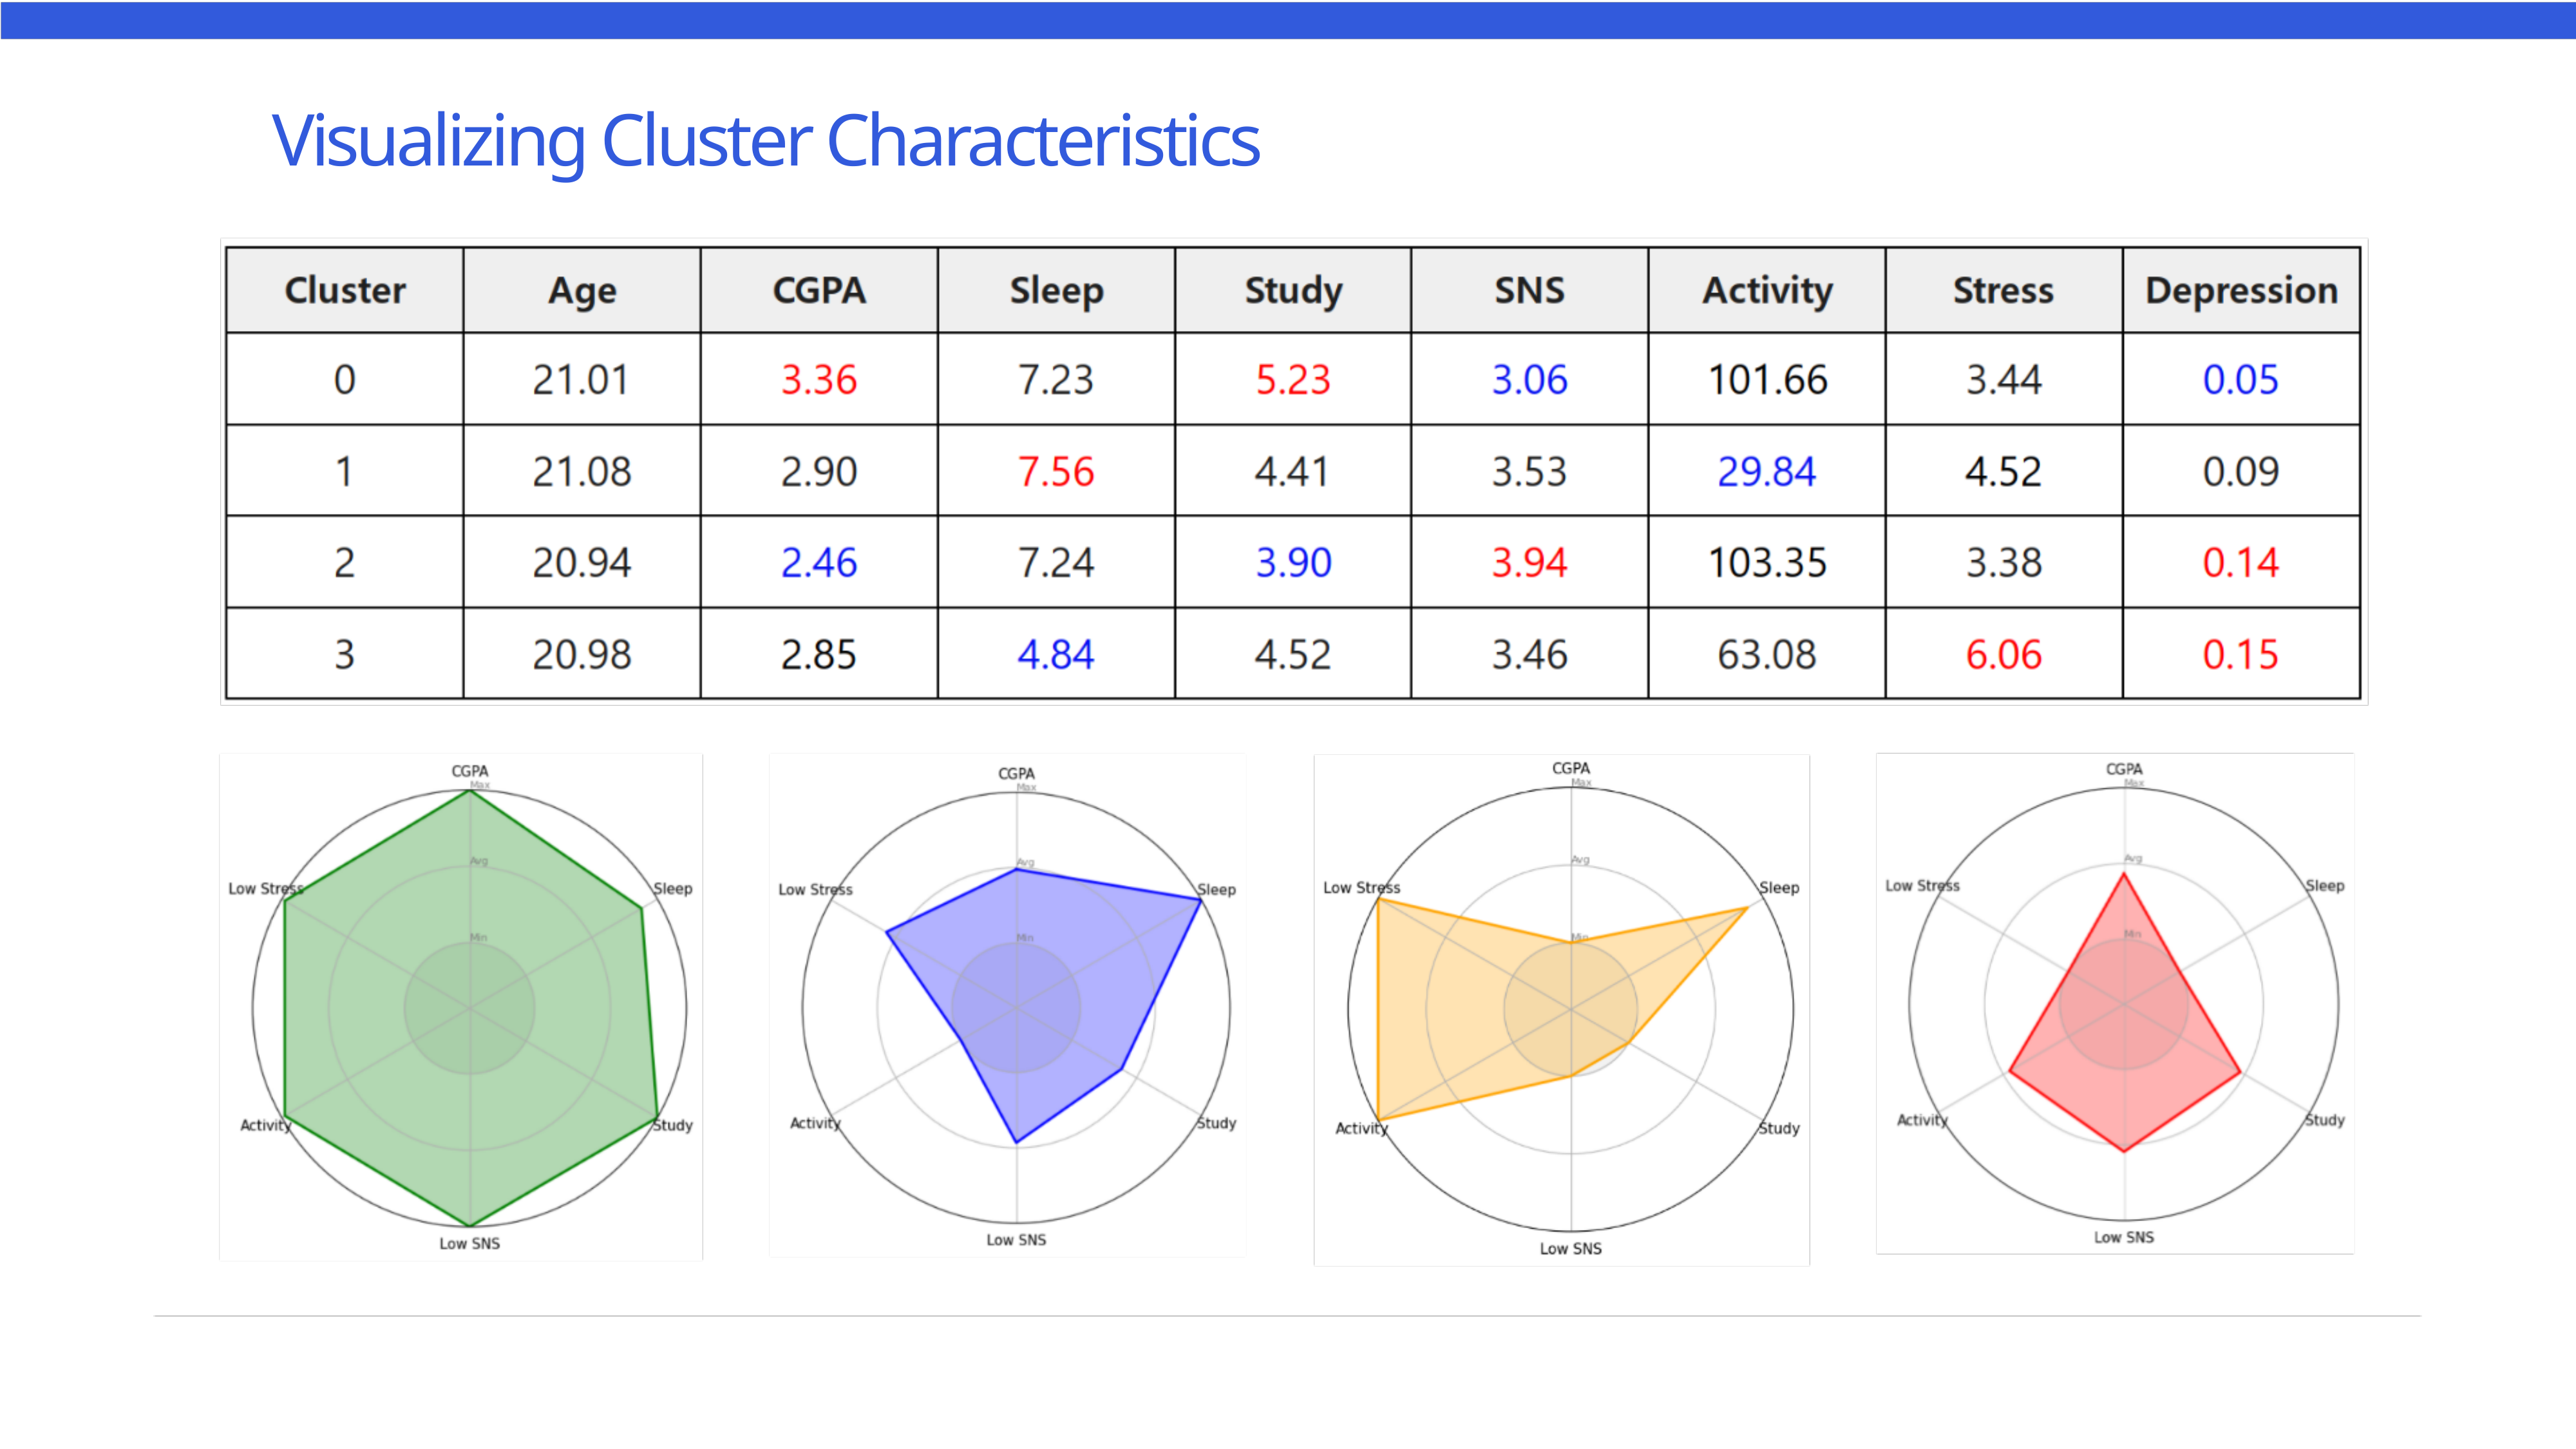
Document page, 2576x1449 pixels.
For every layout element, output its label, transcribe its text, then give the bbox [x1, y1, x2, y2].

text_box Visualizing Cluster Characteristics [272, 137, 1379, 235]
picture [768, 752, 1248, 1259]
picture [151, 1314, 2425, 1318]
picture [220, 237, 2370, 708]
picture [1875, 752, 2356, 1256]
picture [1313, 753, 1812, 1268]
picture [0, 1, 2576, 41]
picture [218, 752, 705, 1263]
